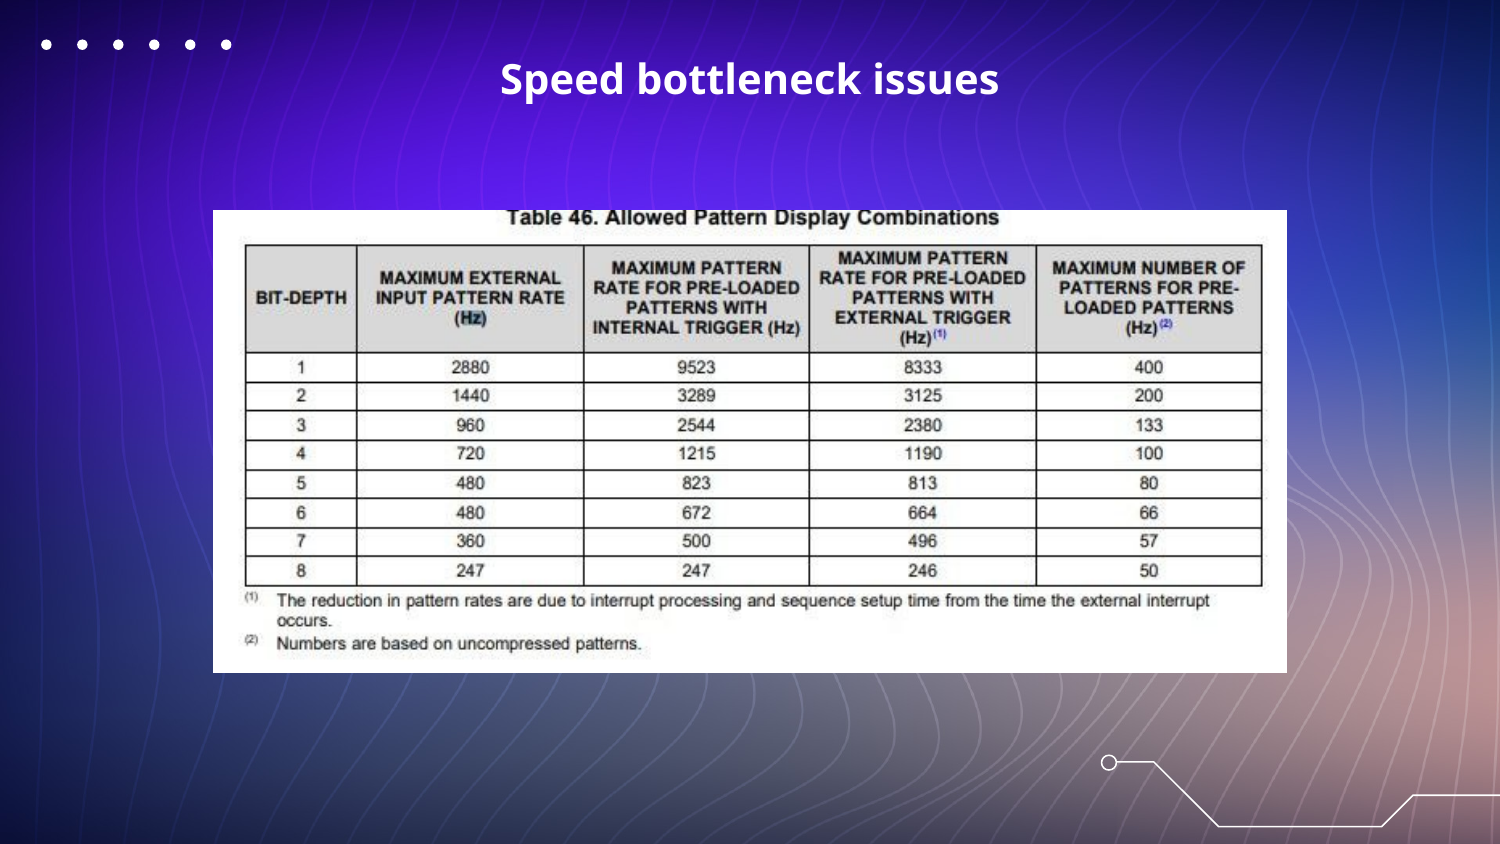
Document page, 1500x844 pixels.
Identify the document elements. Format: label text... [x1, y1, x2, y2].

title Speed bottleneck issues [118, 37, 1382, 132]
picture [0, 0, 1500, 844]
picture [1103, 757, 1115, 769]
